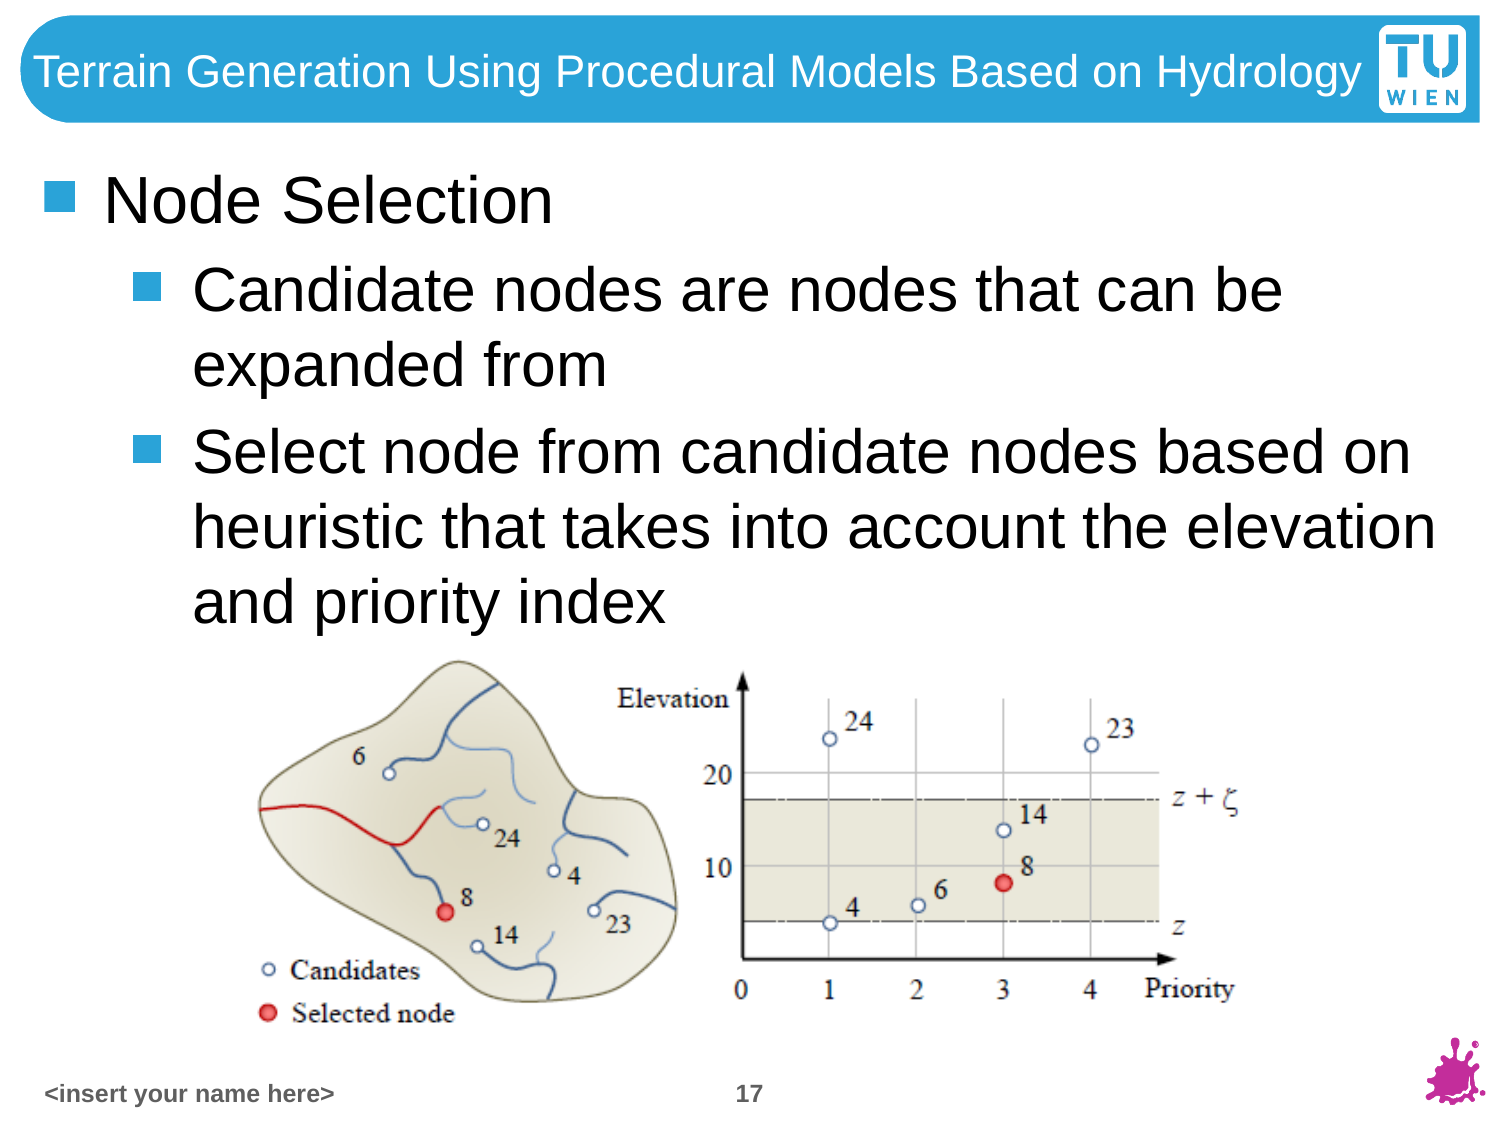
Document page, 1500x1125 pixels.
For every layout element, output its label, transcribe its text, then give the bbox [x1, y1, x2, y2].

picture [241, 656, 1270, 1046]
list Node Selection Candidate nodes are nodes that can be expanded from Select node from candidate nodes based on heuristic that takes into account the elevation and priority index [29, 148, 1483, 1048]
picture [1400, 25, 1466, 113]
slide_number 17 [660, 1067, 839, 1118]
title Terrain Generation Using Procedural Models Based on Hydrology [17, 6, 1400, 132]
footer <insert your name here> [29, 1067, 632, 1118]
